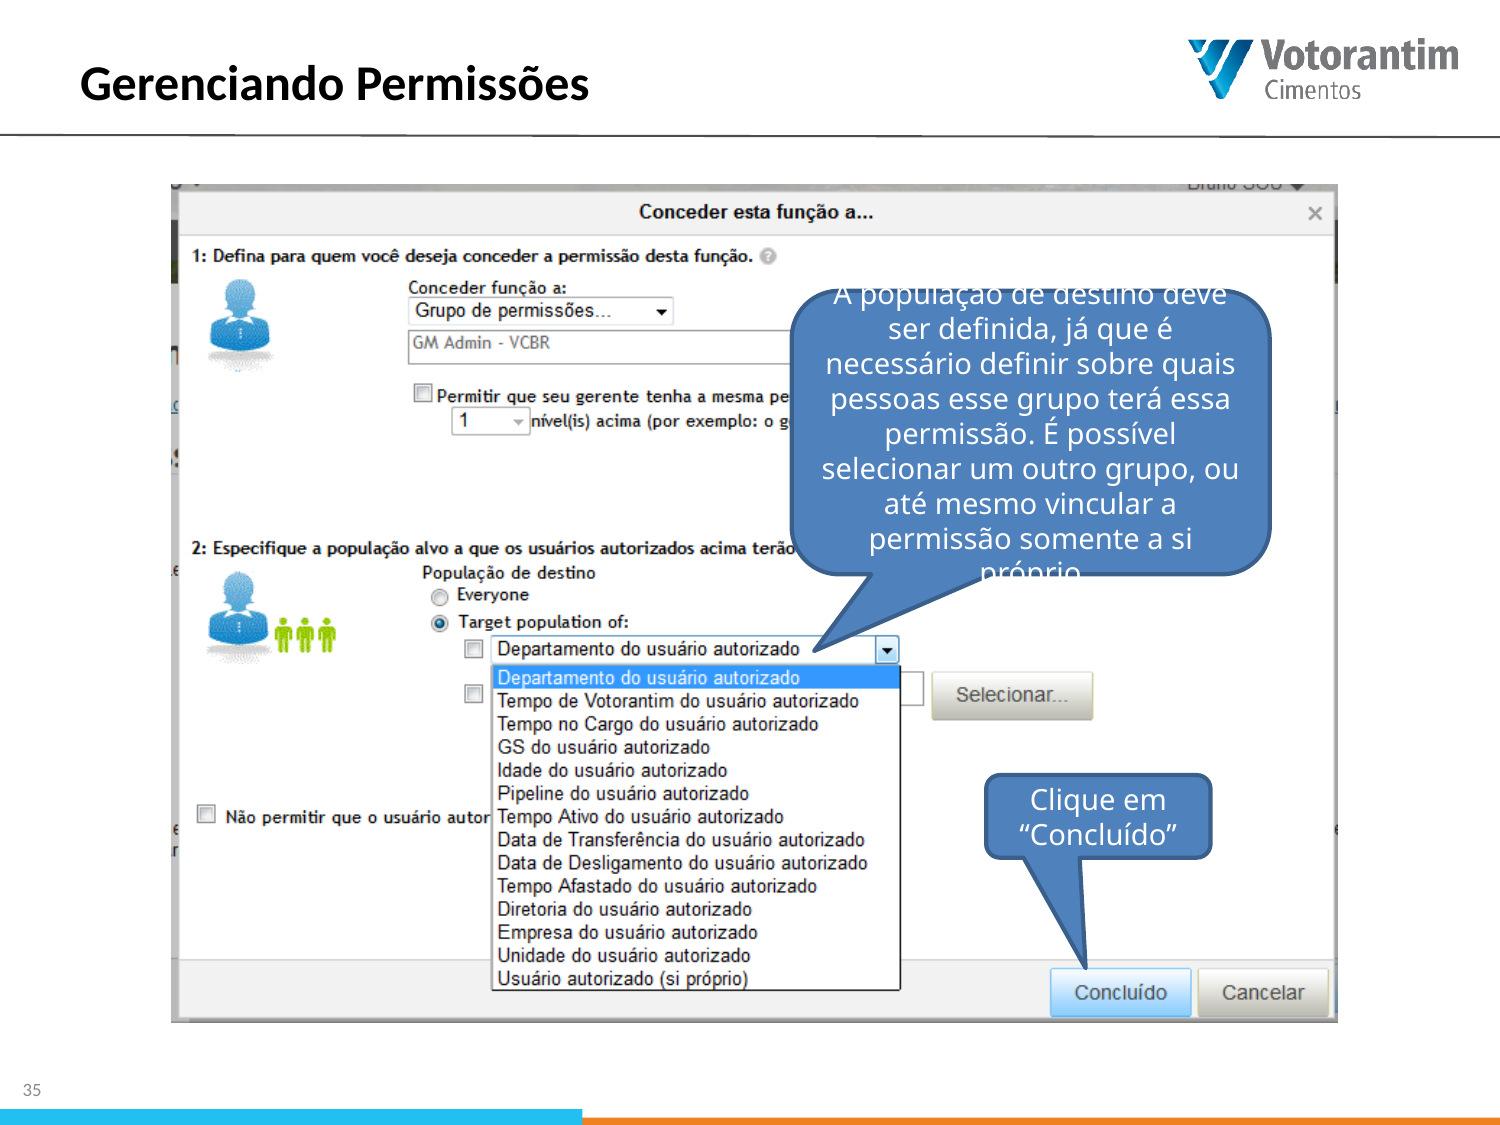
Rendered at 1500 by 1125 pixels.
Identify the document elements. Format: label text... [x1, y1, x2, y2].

picture [1188, 38, 1458, 99]
picture [170, 184, 1338, 1023]
text_box Gerenciando Permissões [64, 42, 883, 114]
